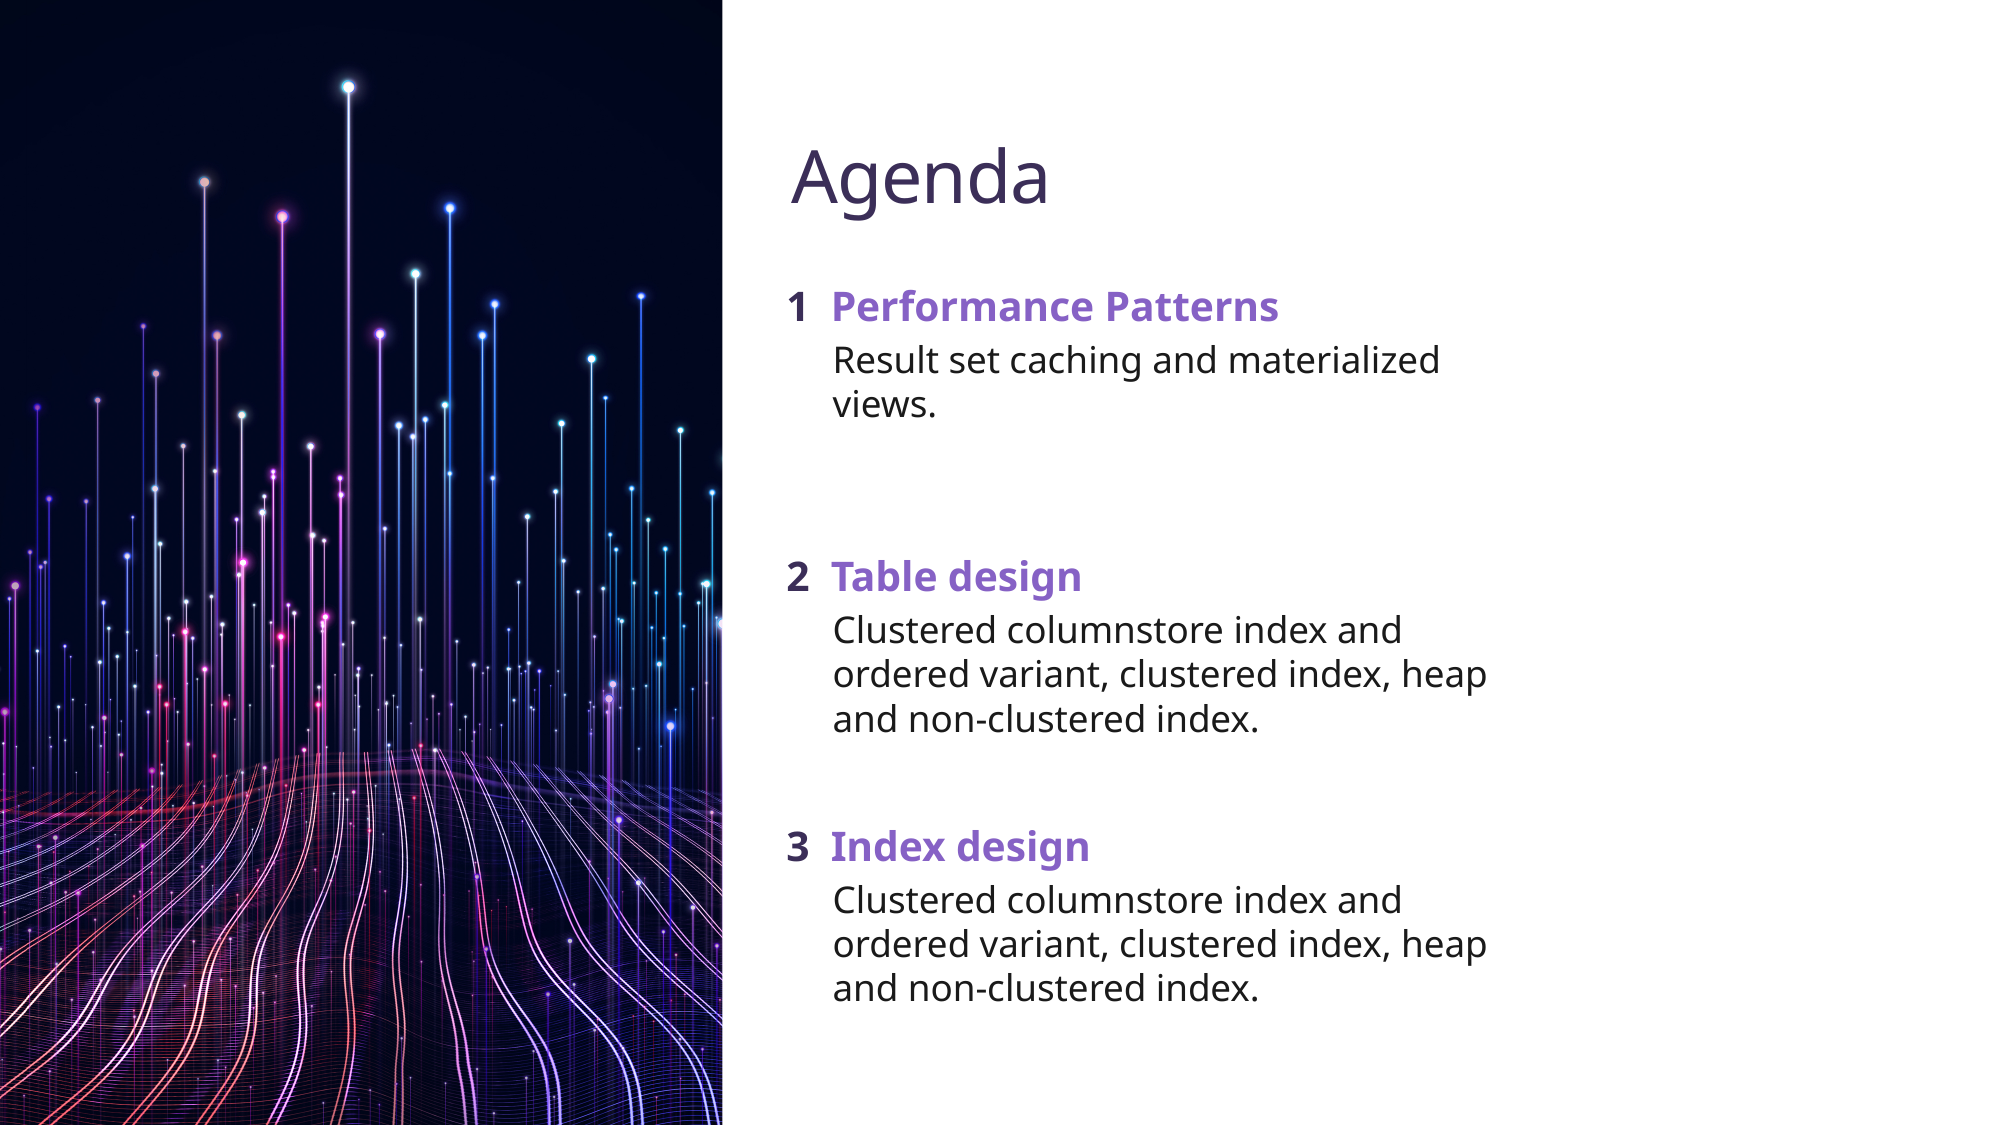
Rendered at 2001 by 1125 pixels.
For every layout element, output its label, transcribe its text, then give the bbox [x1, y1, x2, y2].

picture [0, 0, 723, 1125]
text_box 3 Index design Clustered columnstore index and ordered variant, clustered index, heap and non-clustered index. [771, 813, 1515, 1020]
text_box 2 Table design Clustered columnstore index and ordered variant, clustered index, heap and non-clustered index. [771, 543, 1515, 750]
text_box 1 Performance Patterns Result set caching and materialized views. [771, 273, 1498, 480]
title Agenda [790, 130, 1364, 221]
